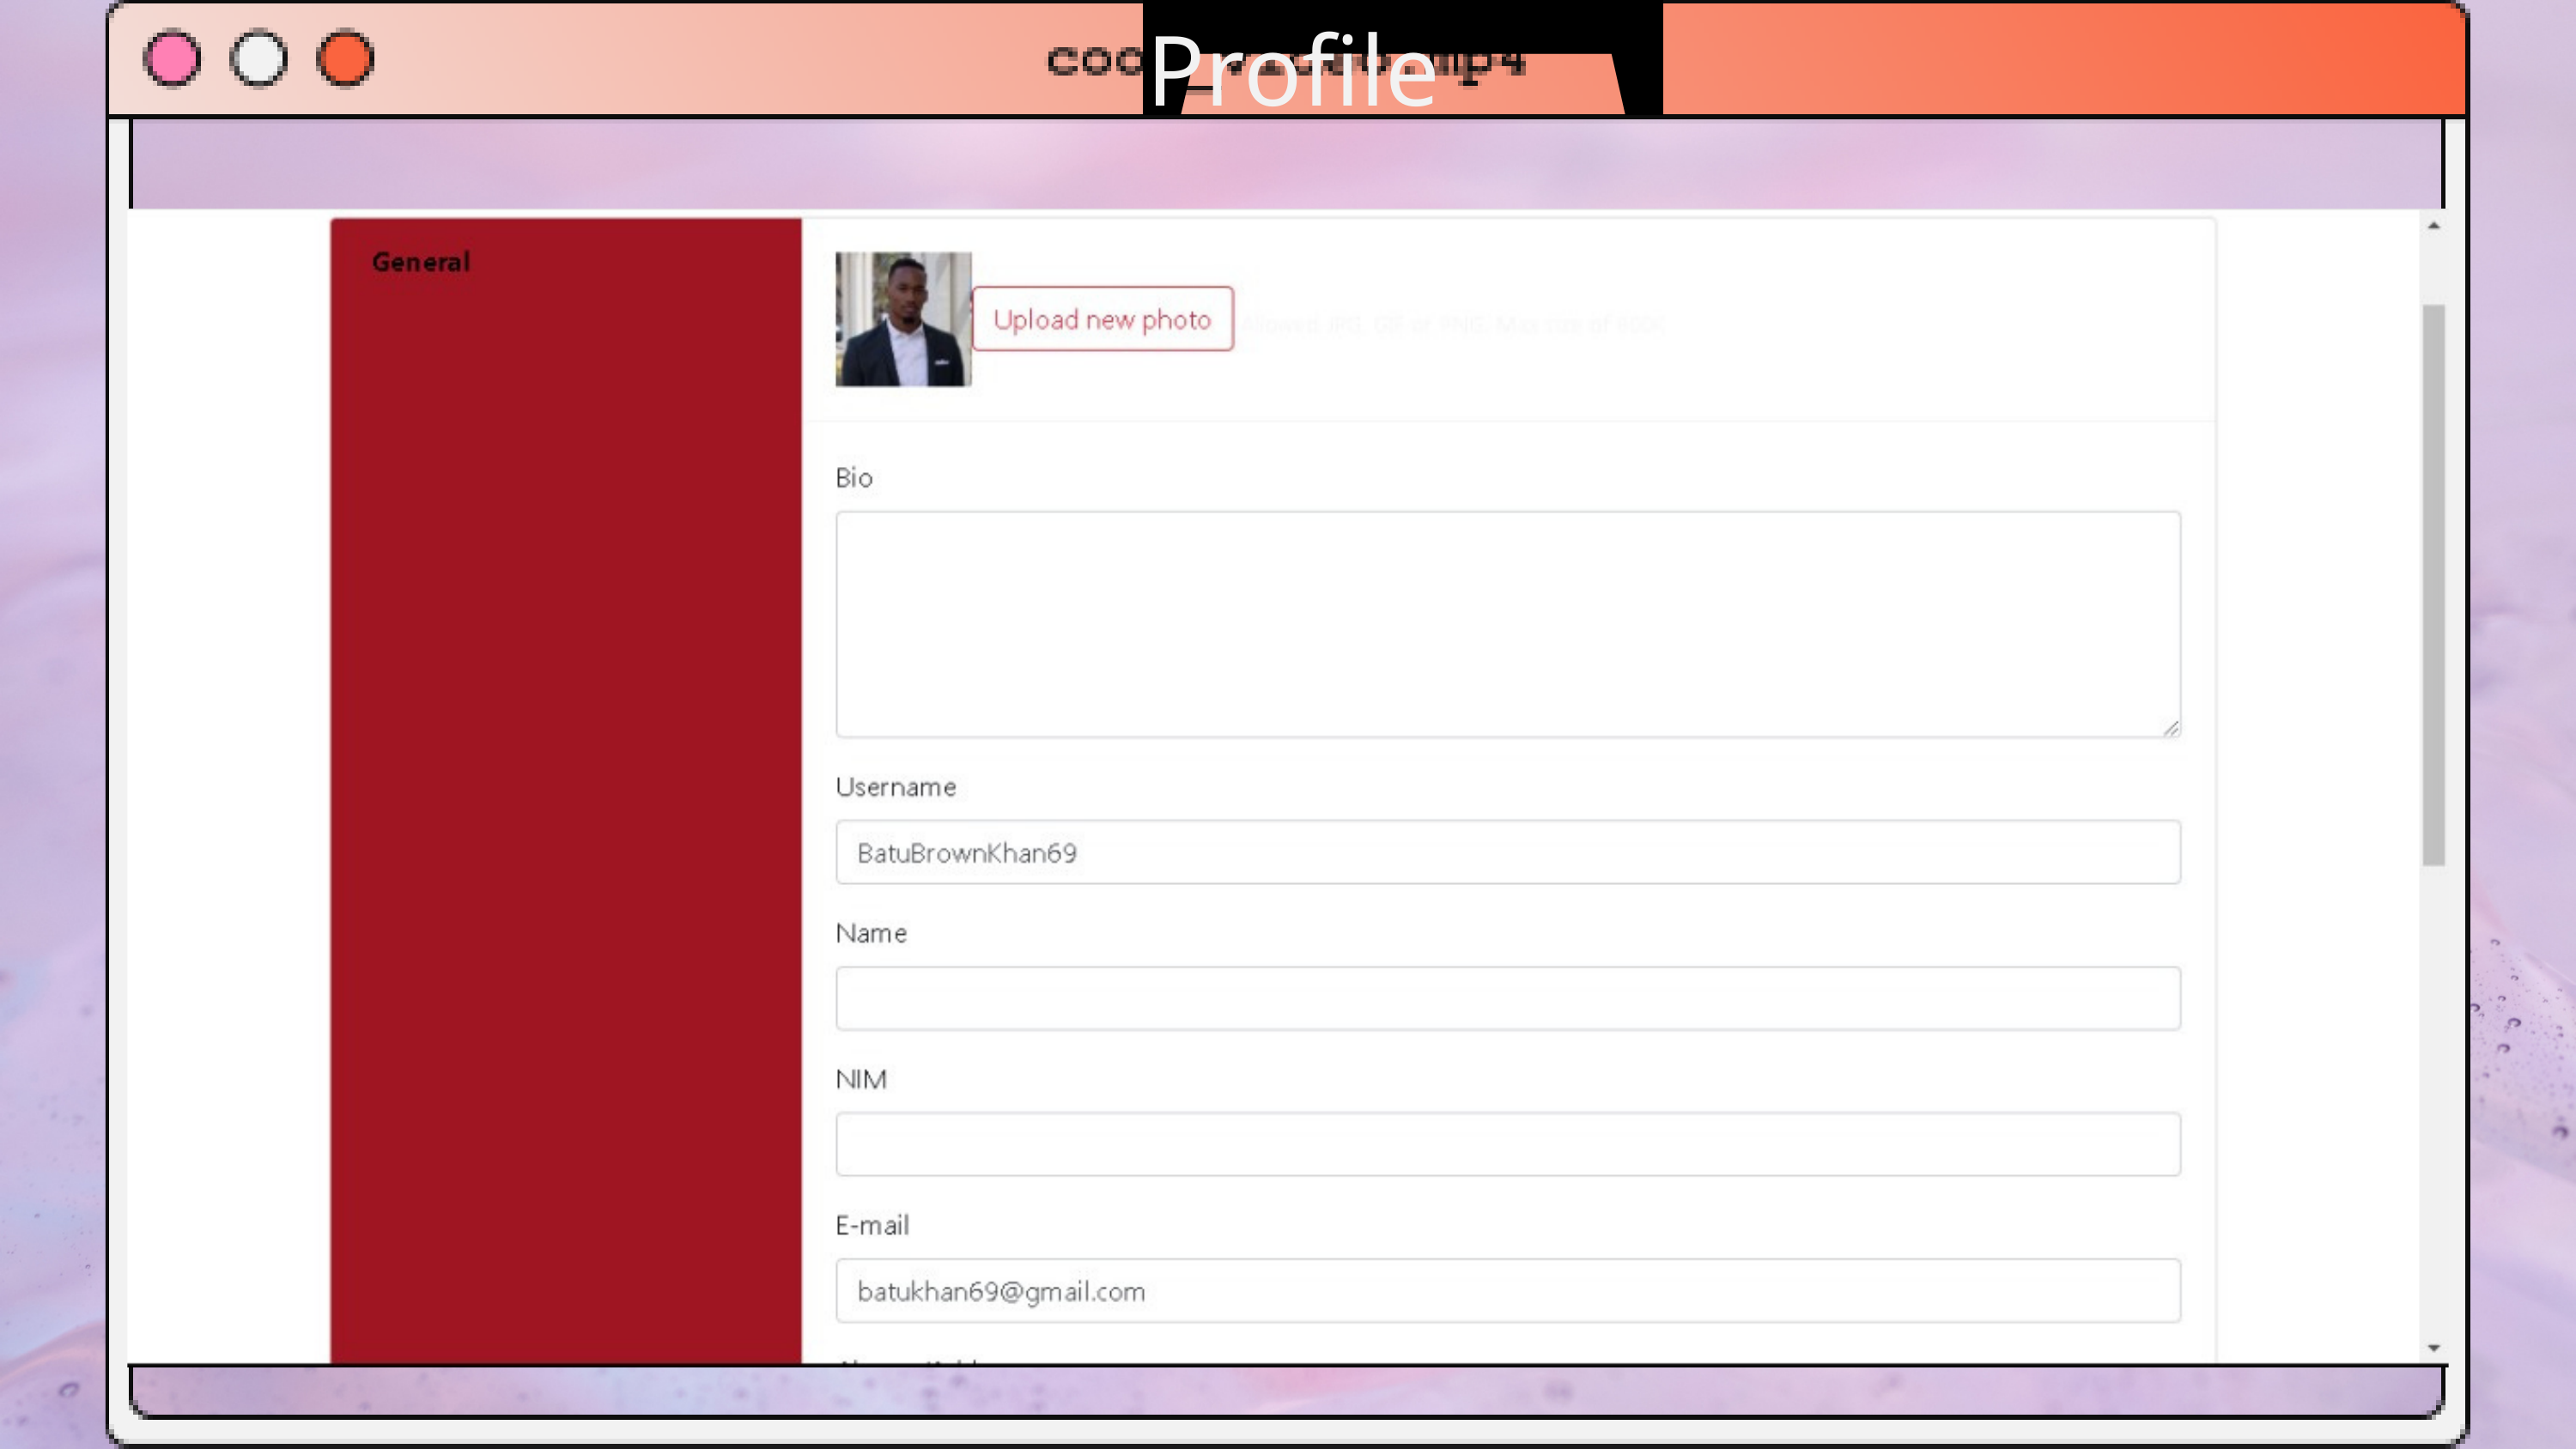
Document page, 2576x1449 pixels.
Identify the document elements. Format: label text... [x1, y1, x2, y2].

text_box [0, 0, 105, 1449]
text_box Profile [1019, 0, 1569, 125]
text_box I [789, 0, 1810, 145]
text_box [127, 209, 2449, 1367]
text_box [2470, 0, 2576, 1449]
text_box [105, 0, 2470, 1449]
